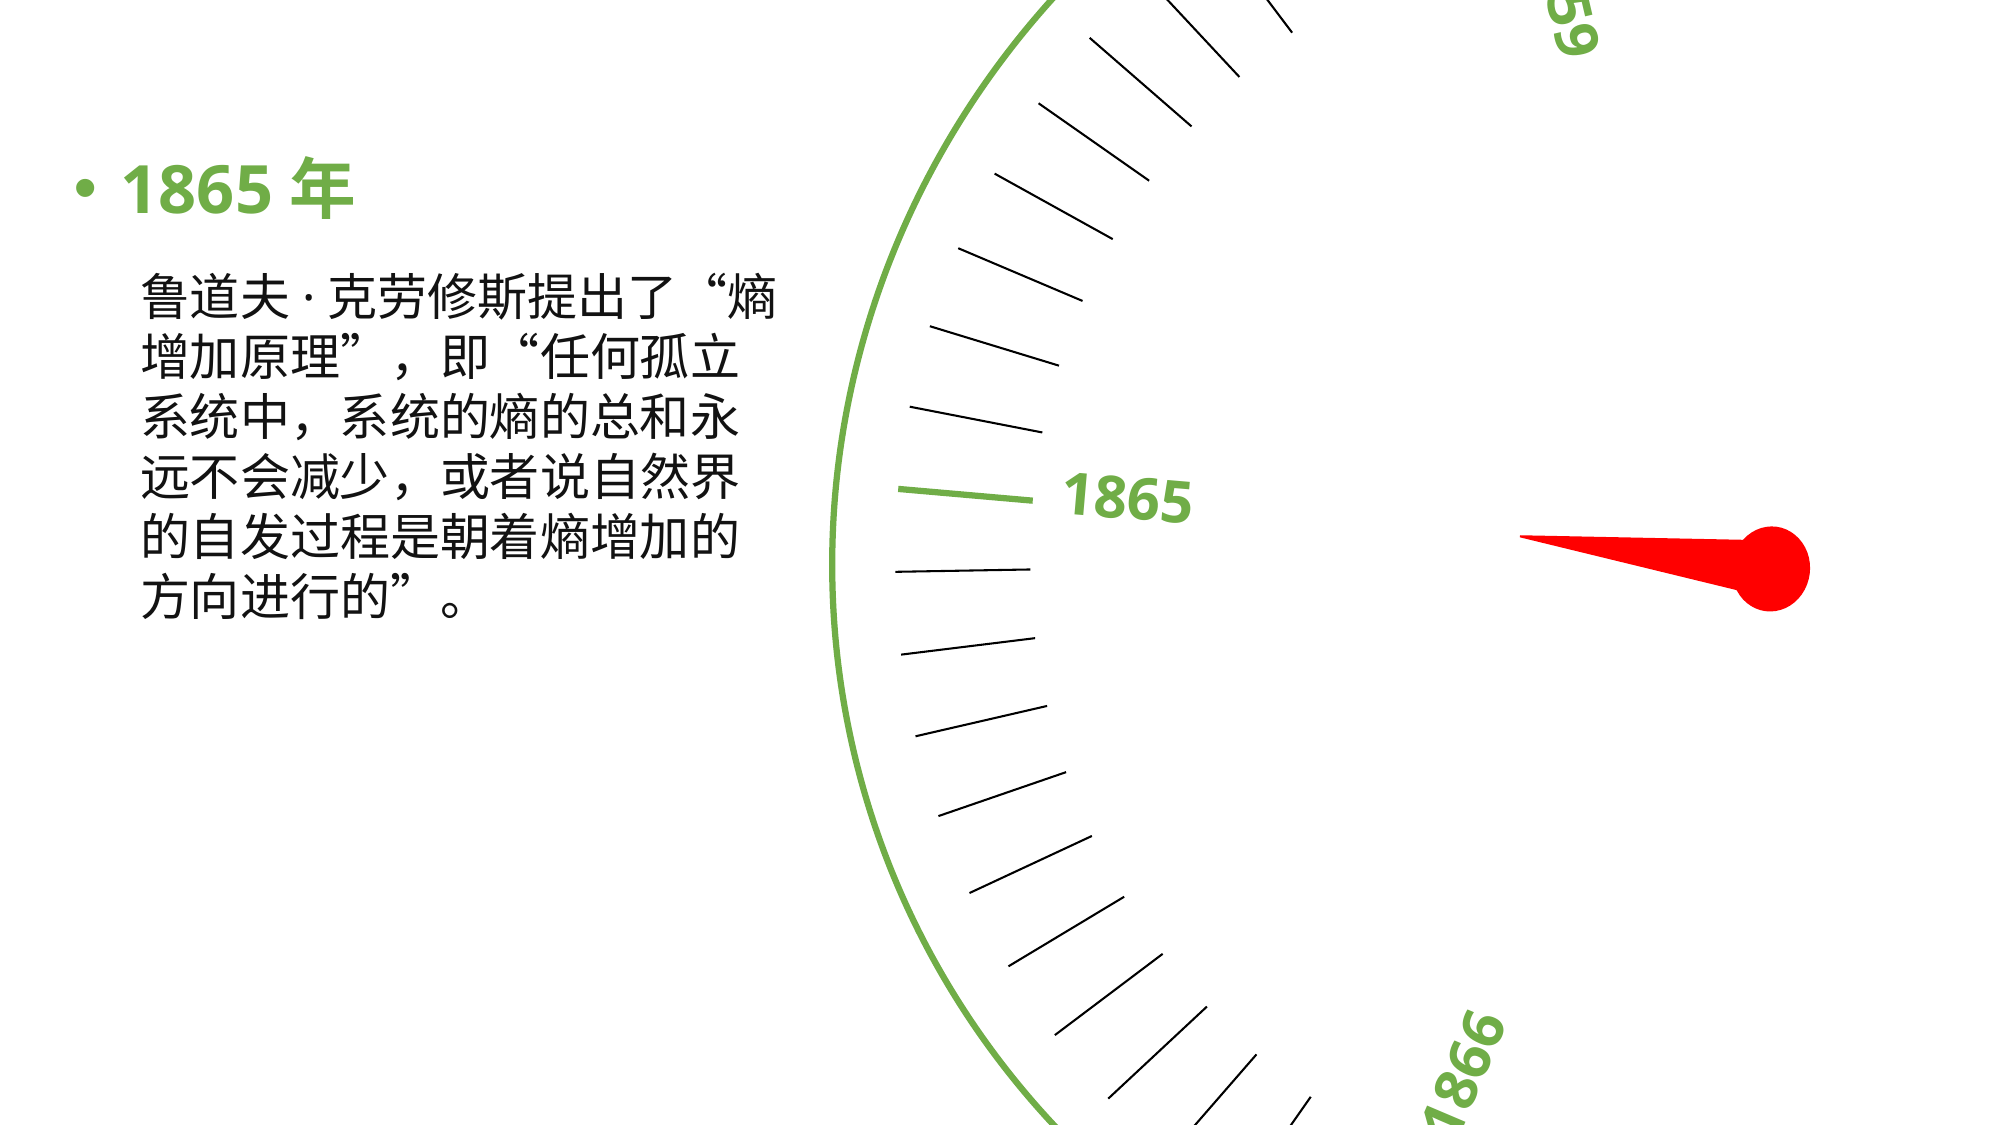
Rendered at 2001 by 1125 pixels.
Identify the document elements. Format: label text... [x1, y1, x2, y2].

text_box 鲁道夫·克劳修斯提出了“熵增加原理”，即“任何孤立系统中，系统的熵的总和永远不会减少，或者说自然界的自发过程是朝着熵增加的方向进行的”。 [125, 257, 797, 633]
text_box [1518, 513, 1810, 597]
text_box 1865年 [58, 139, 754, 235]
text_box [853, 0, 2000, 1125]
